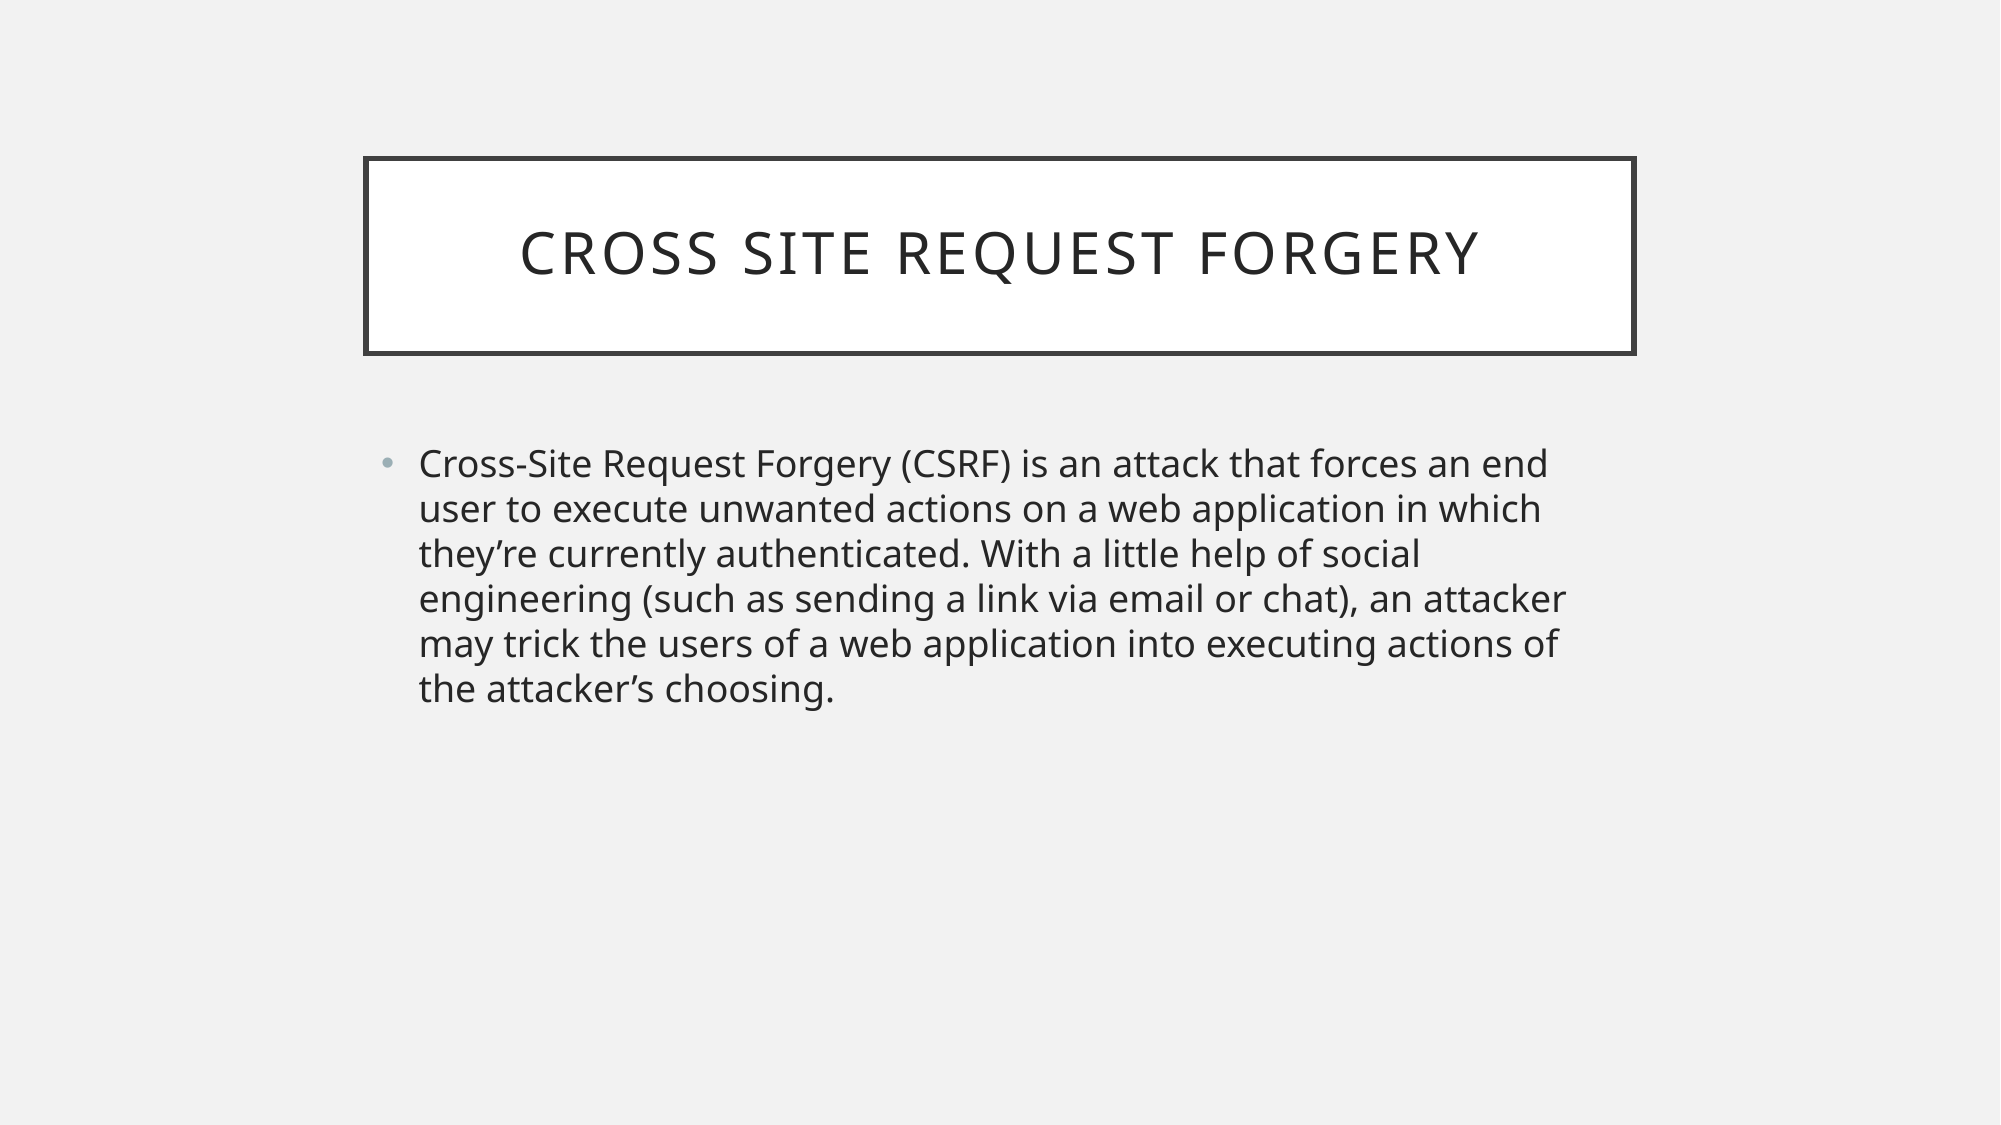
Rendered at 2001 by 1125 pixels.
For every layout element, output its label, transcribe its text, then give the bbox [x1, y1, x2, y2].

list Cross-Site Request Forgery (CSRF) is an attack that forces an end user to execute unwanted actions on a web application in which they’re currently authenticated. With a little help of social engineering (such as sending a link via email or chat), an attacker may trick the users of a web application into executing actions of the attacker’s choosing. [366, 432, 1634, 942]
title Cross Site Request Forgery [363, 156, 1637, 356]
